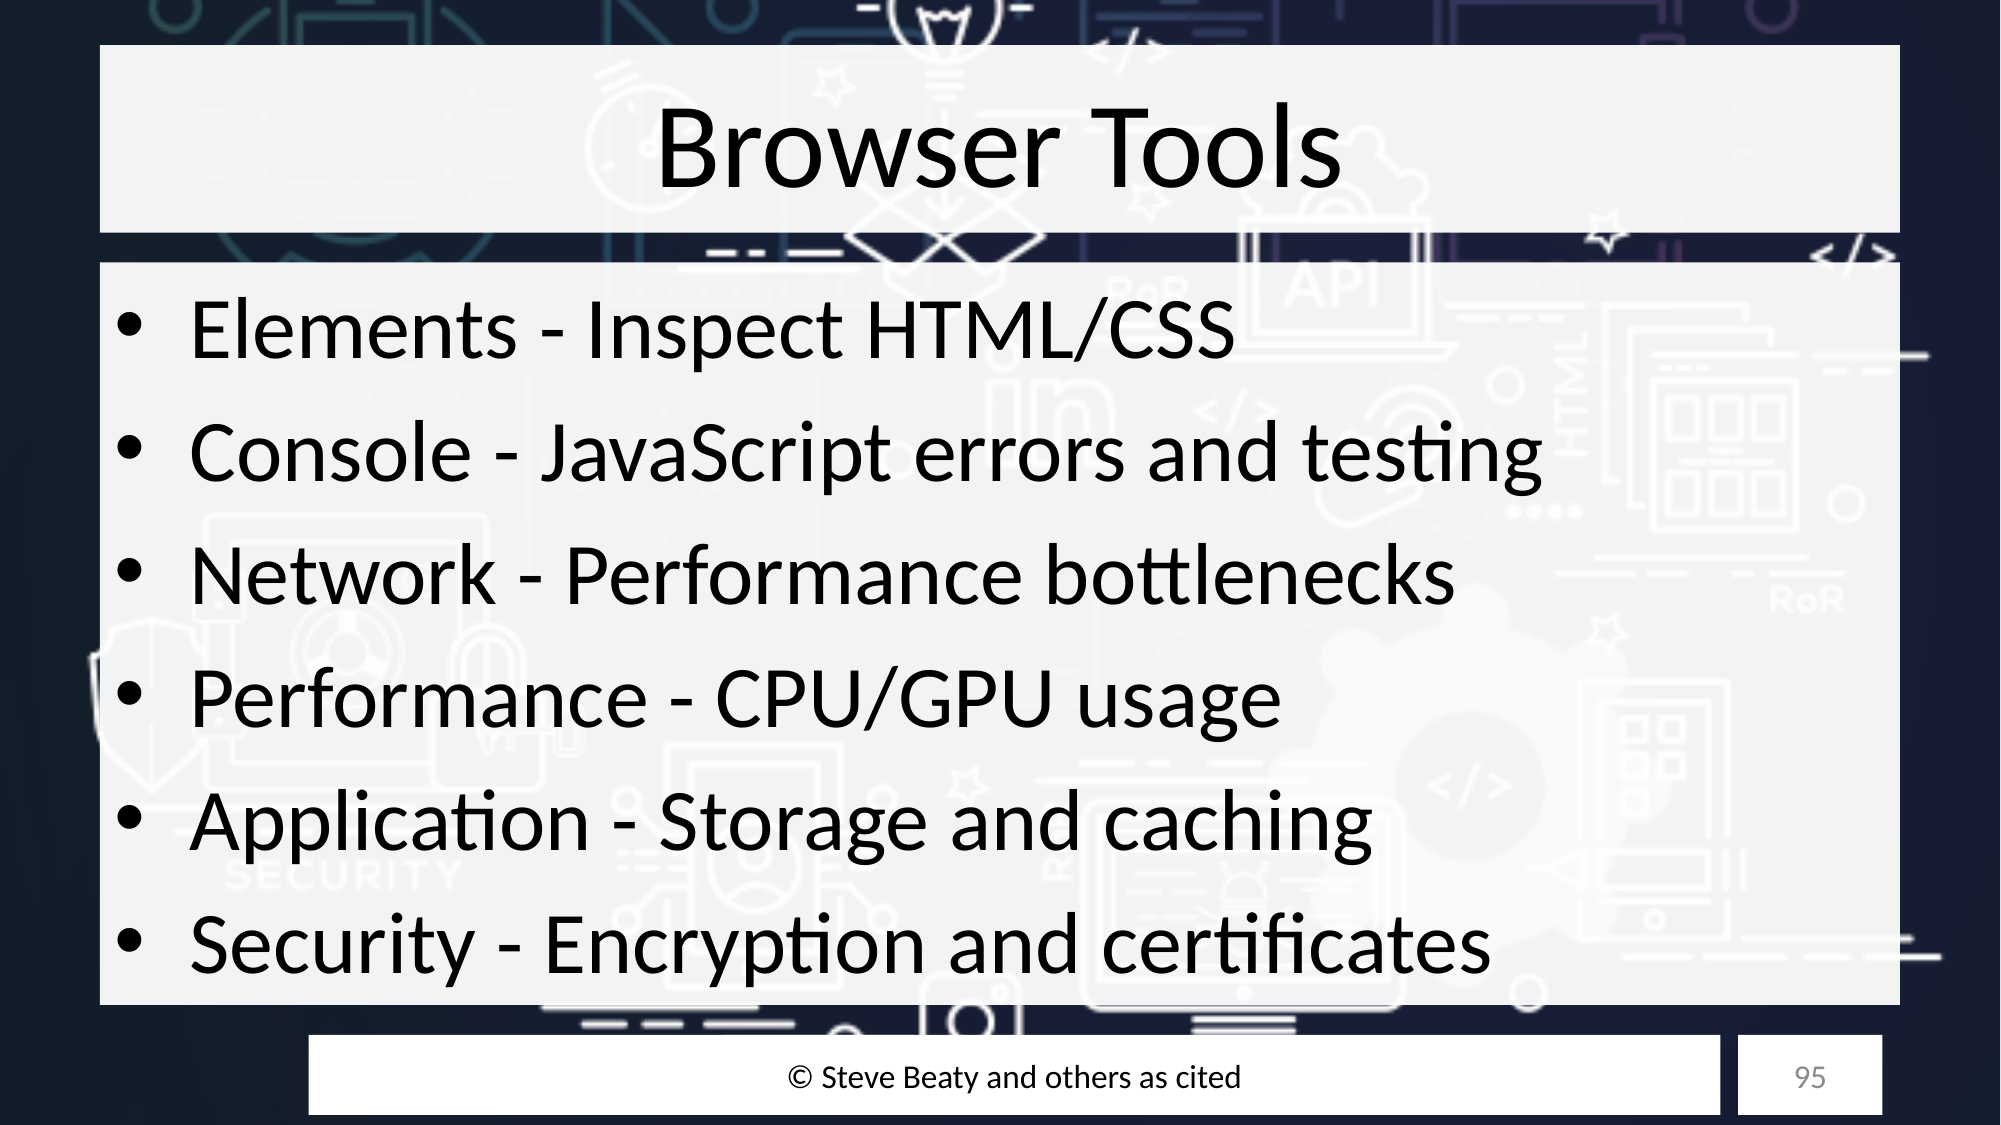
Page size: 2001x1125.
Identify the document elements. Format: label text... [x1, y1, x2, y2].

list Elements - Inspect HTML/CSS Console - JavaScript errors and testing Network - Performance bottlenecks Performance - CPU/GPU usage Application - Storage and caching Security - Encryption and certificates [99, 262, 1900, 1005]
title Browser Tools [99, 45, 1900, 233]
slide_number 95 [1738, 1034, 1883, 1115]
picture [0, 0, 2001, 1125]
footer © Steve Beaty and others as cited [308, 1034, 1721, 1115]
